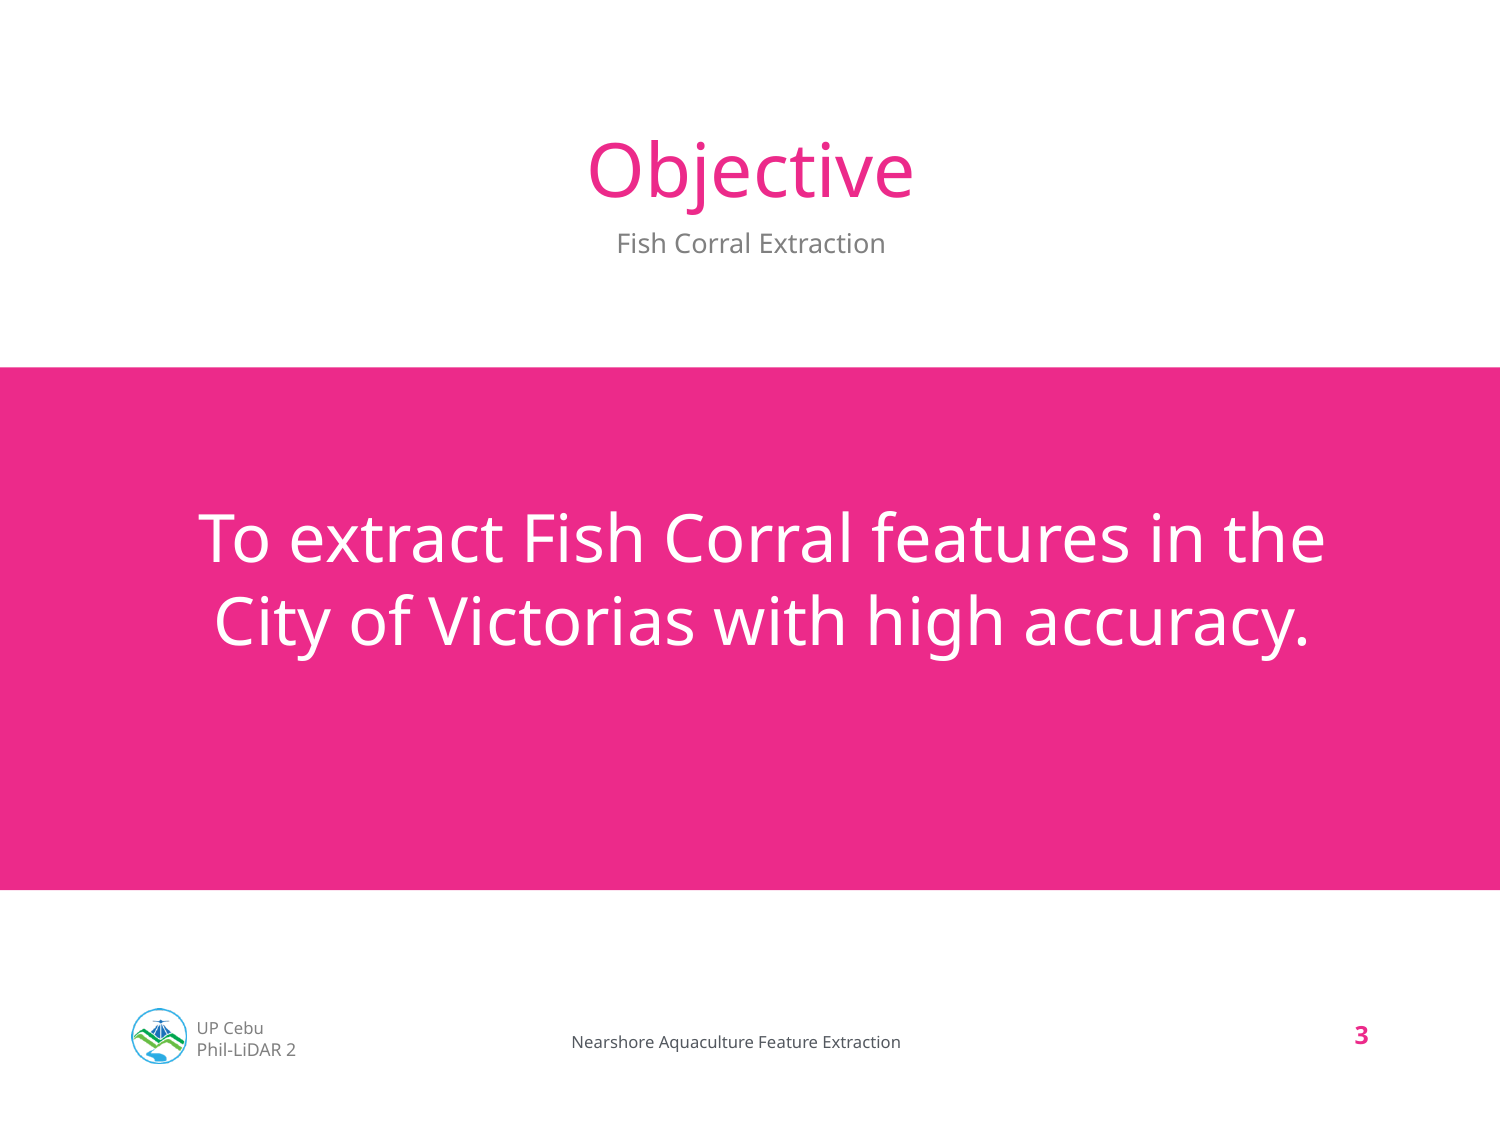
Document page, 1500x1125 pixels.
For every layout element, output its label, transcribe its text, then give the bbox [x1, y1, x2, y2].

picture [131, 1008, 187, 1064]
title Objective [114, 112, 1388, 235]
text_box Fish Corral Extraction [406, 218, 1096, 266]
list 3 [1242, 1012, 1369, 1061]
text_box [0, 367, 1500, 891]
text_box To extract Fish Corral features in the City of Victorias with high accuracy. [197, 491, 1330, 659]
